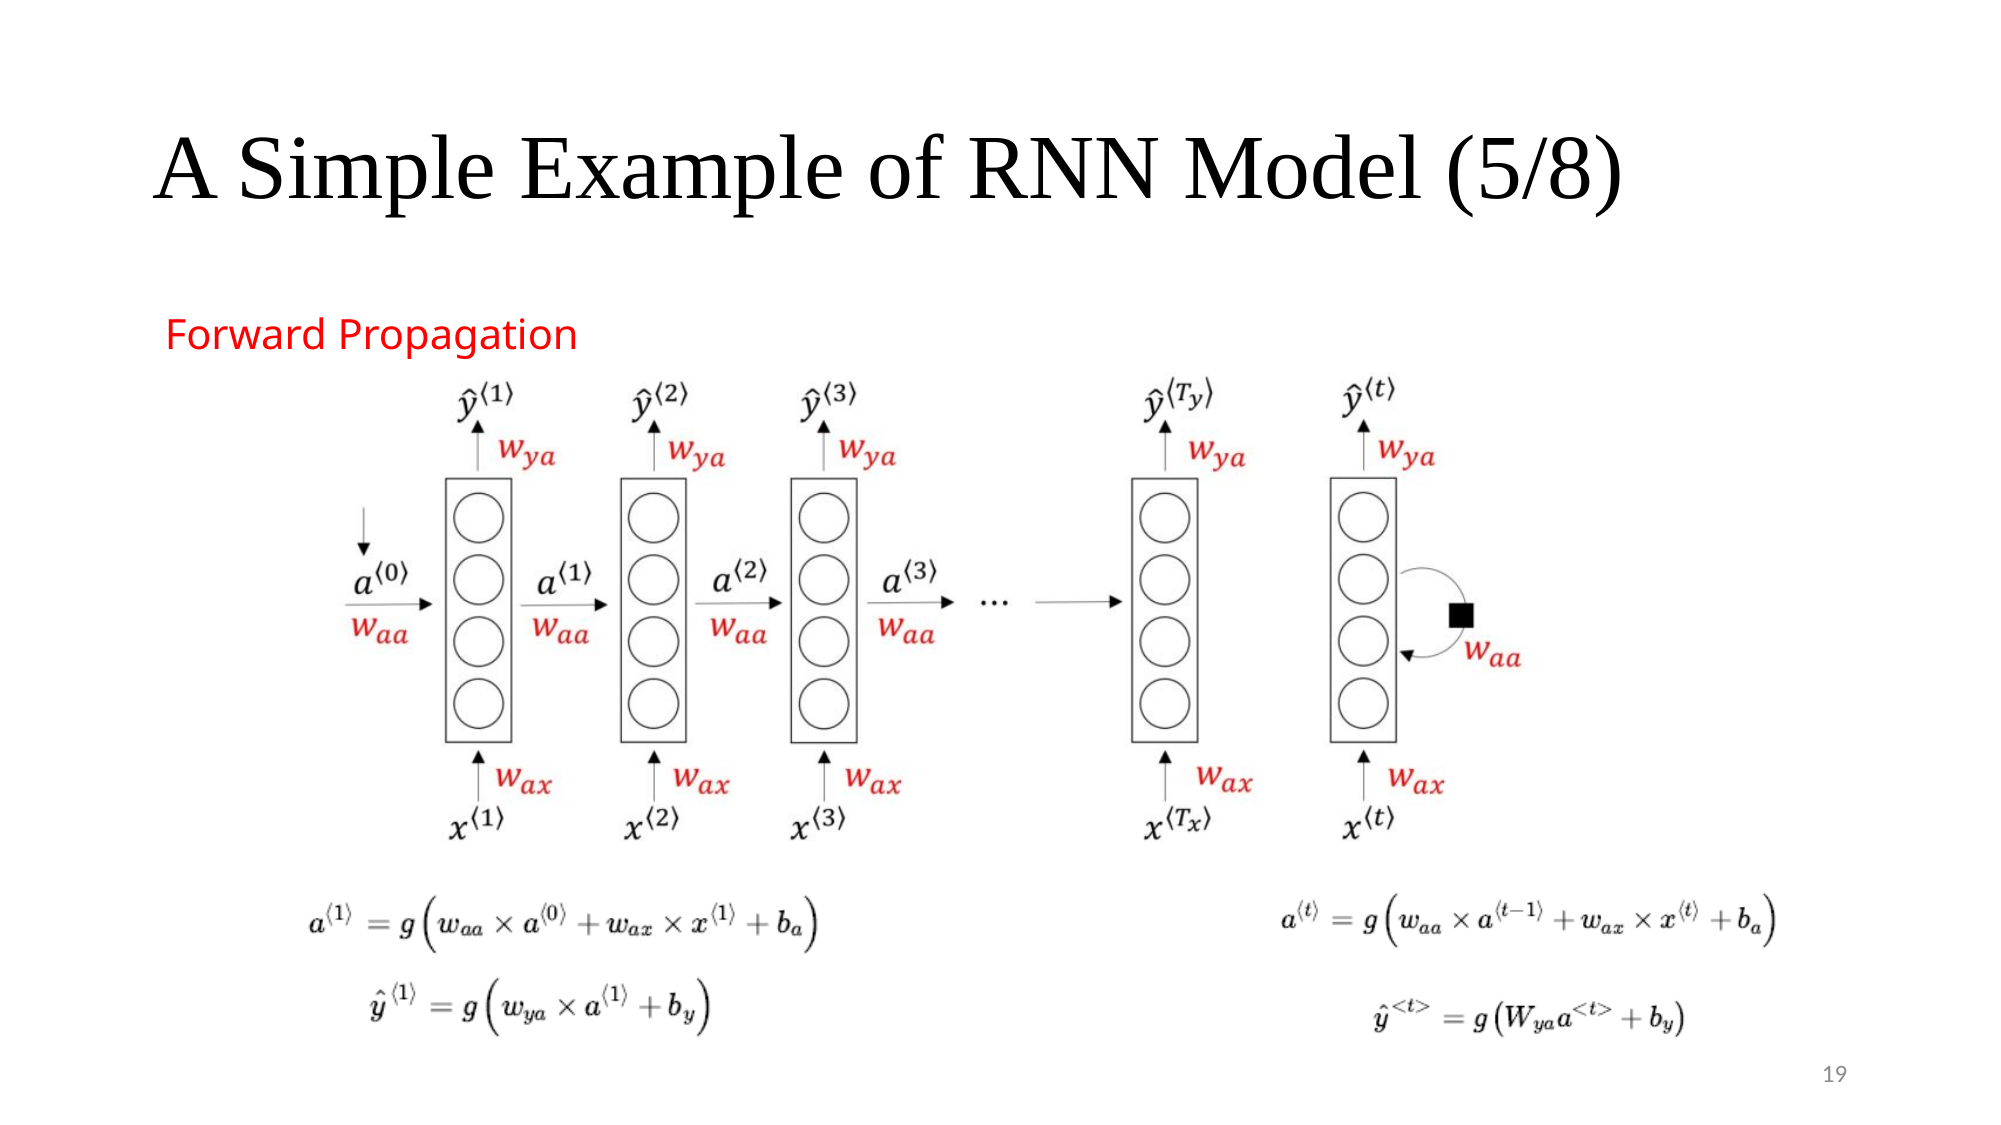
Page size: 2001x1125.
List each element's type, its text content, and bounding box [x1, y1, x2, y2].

picture [337, 372, 1538, 849]
text_box Forward Propagation [149, 299, 729, 365]
picture [1243, 881, 1808, 1059]
picture [287, 884, 838, 964]
picture [362, 971, 729, 1052]
slide_number 19 [1412, 1042, 1863, 1103]
title A Simple Example of RNN Model (5/8) [137, 59, 1863, 278]
